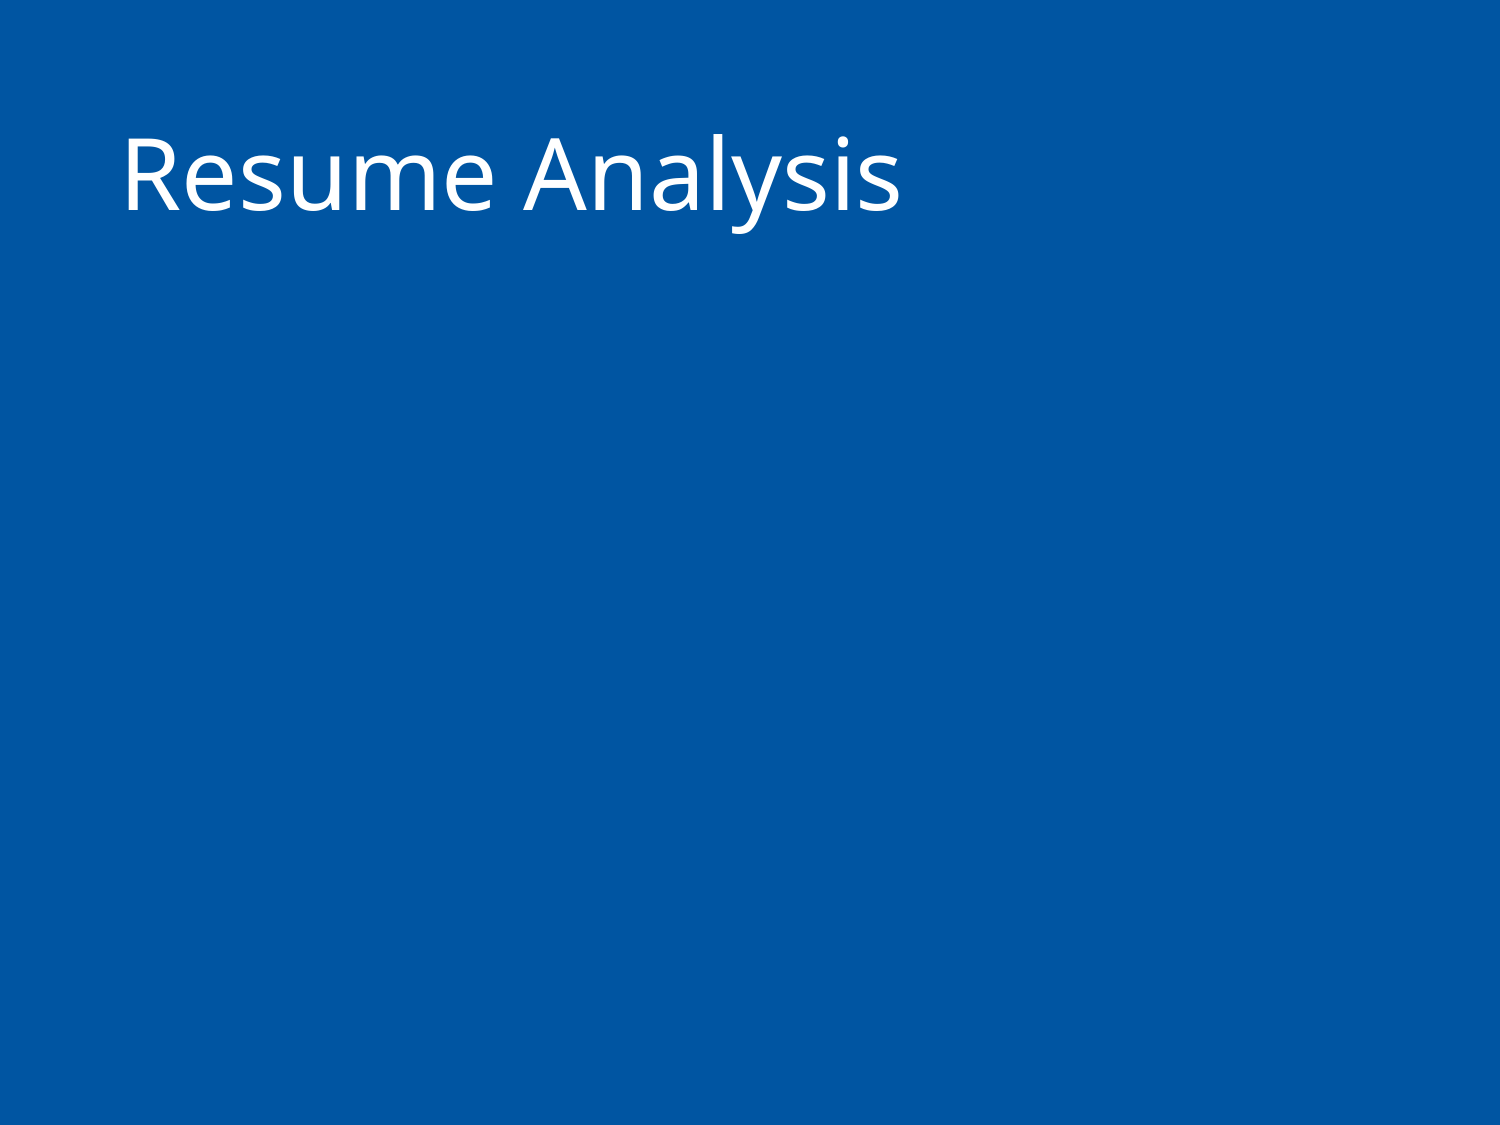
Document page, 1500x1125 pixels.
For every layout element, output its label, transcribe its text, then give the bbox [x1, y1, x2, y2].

title Resume Analysis [104, 105, 1399, 251]
